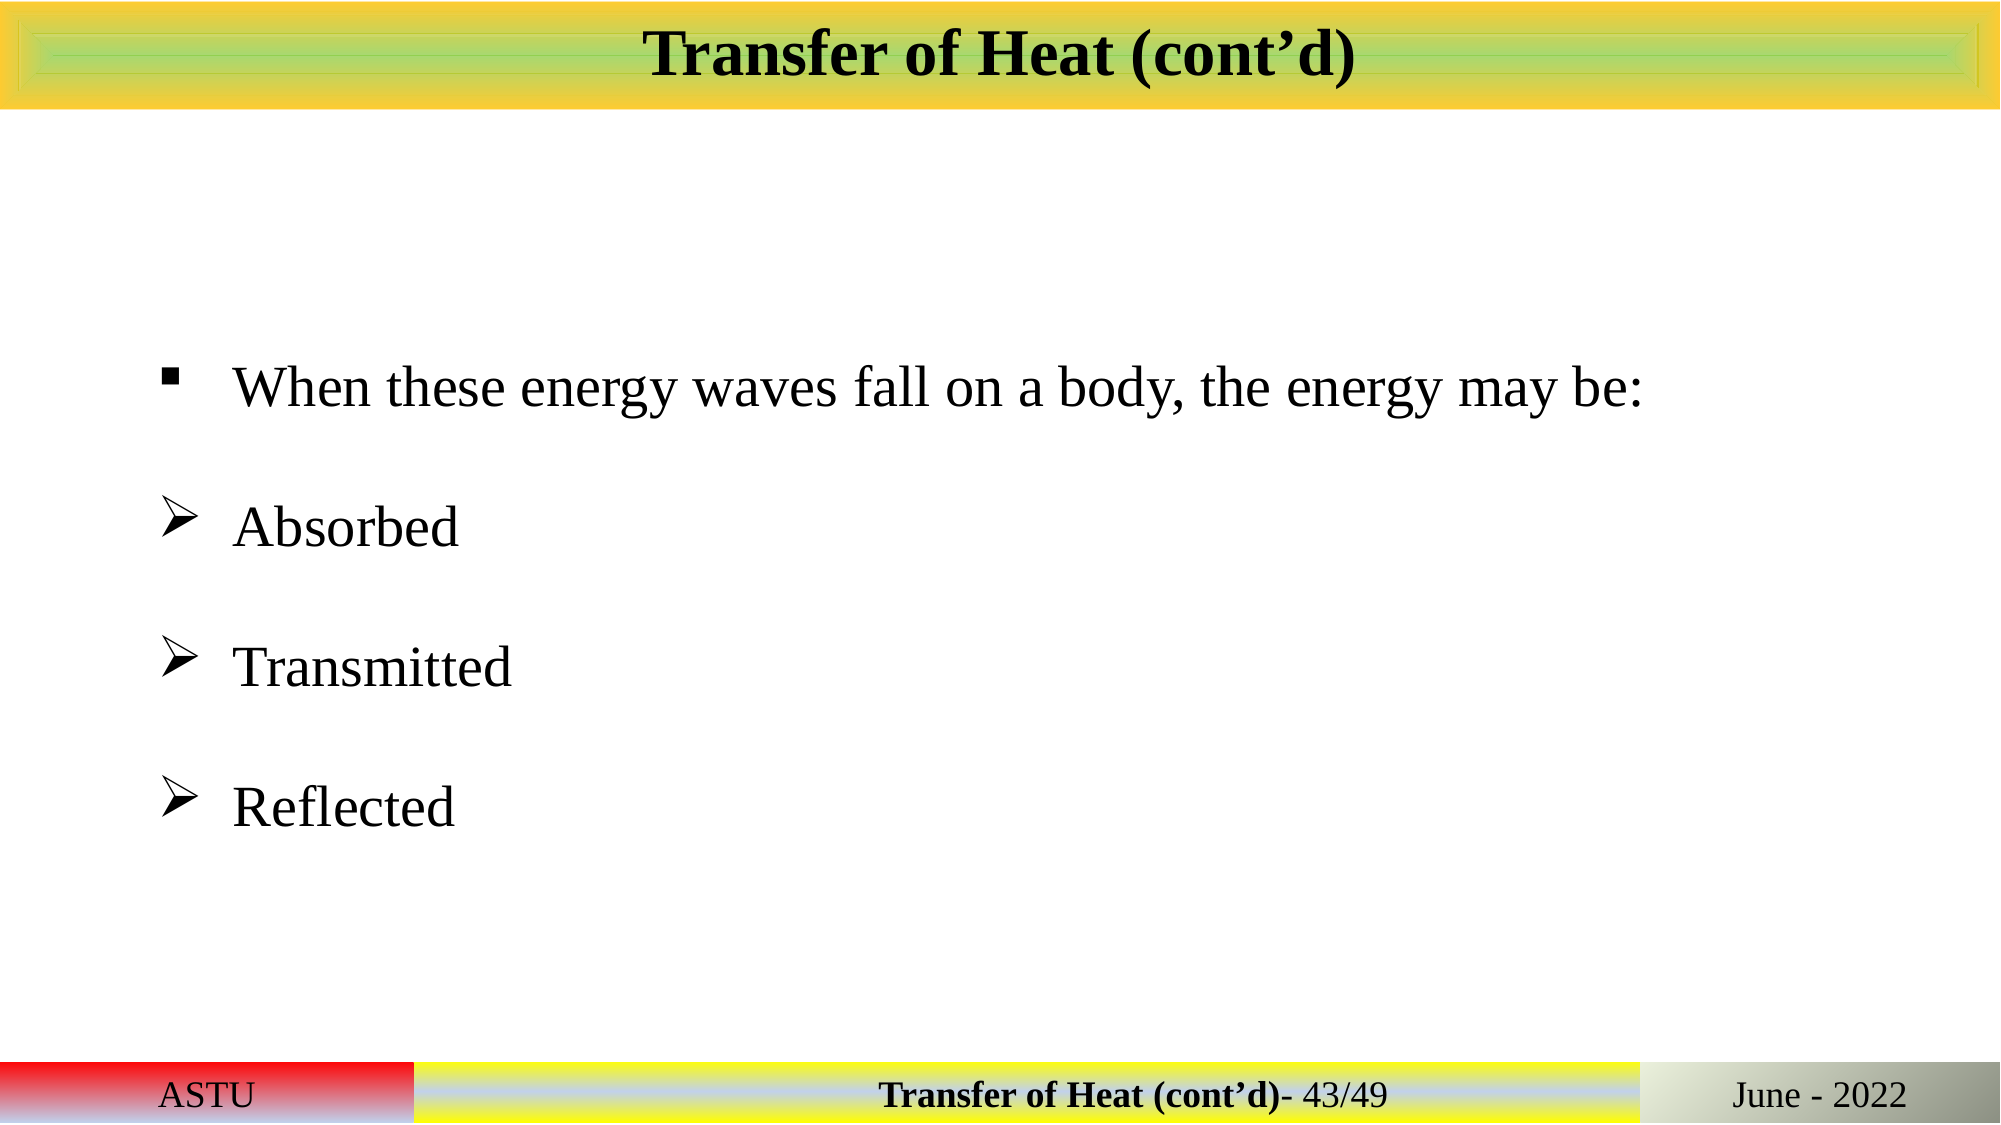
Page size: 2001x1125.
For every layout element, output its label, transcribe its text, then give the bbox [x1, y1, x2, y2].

text_box Transfer of Heat (cont’d) [0, 1, 2000, 110]
text_box ASTU [0, 1062, 414, 1123]
text_box When these energy waves fall on a body, the energy may be: Absorbed Transmitted Reflected [143, 271, 1716, 846]
text_box June - 2022 [1640, 1062, 2000, 1123]
text_box Transfer of Heat (cont’d)- 43/49 [414, 1062, 1640, 1123]
